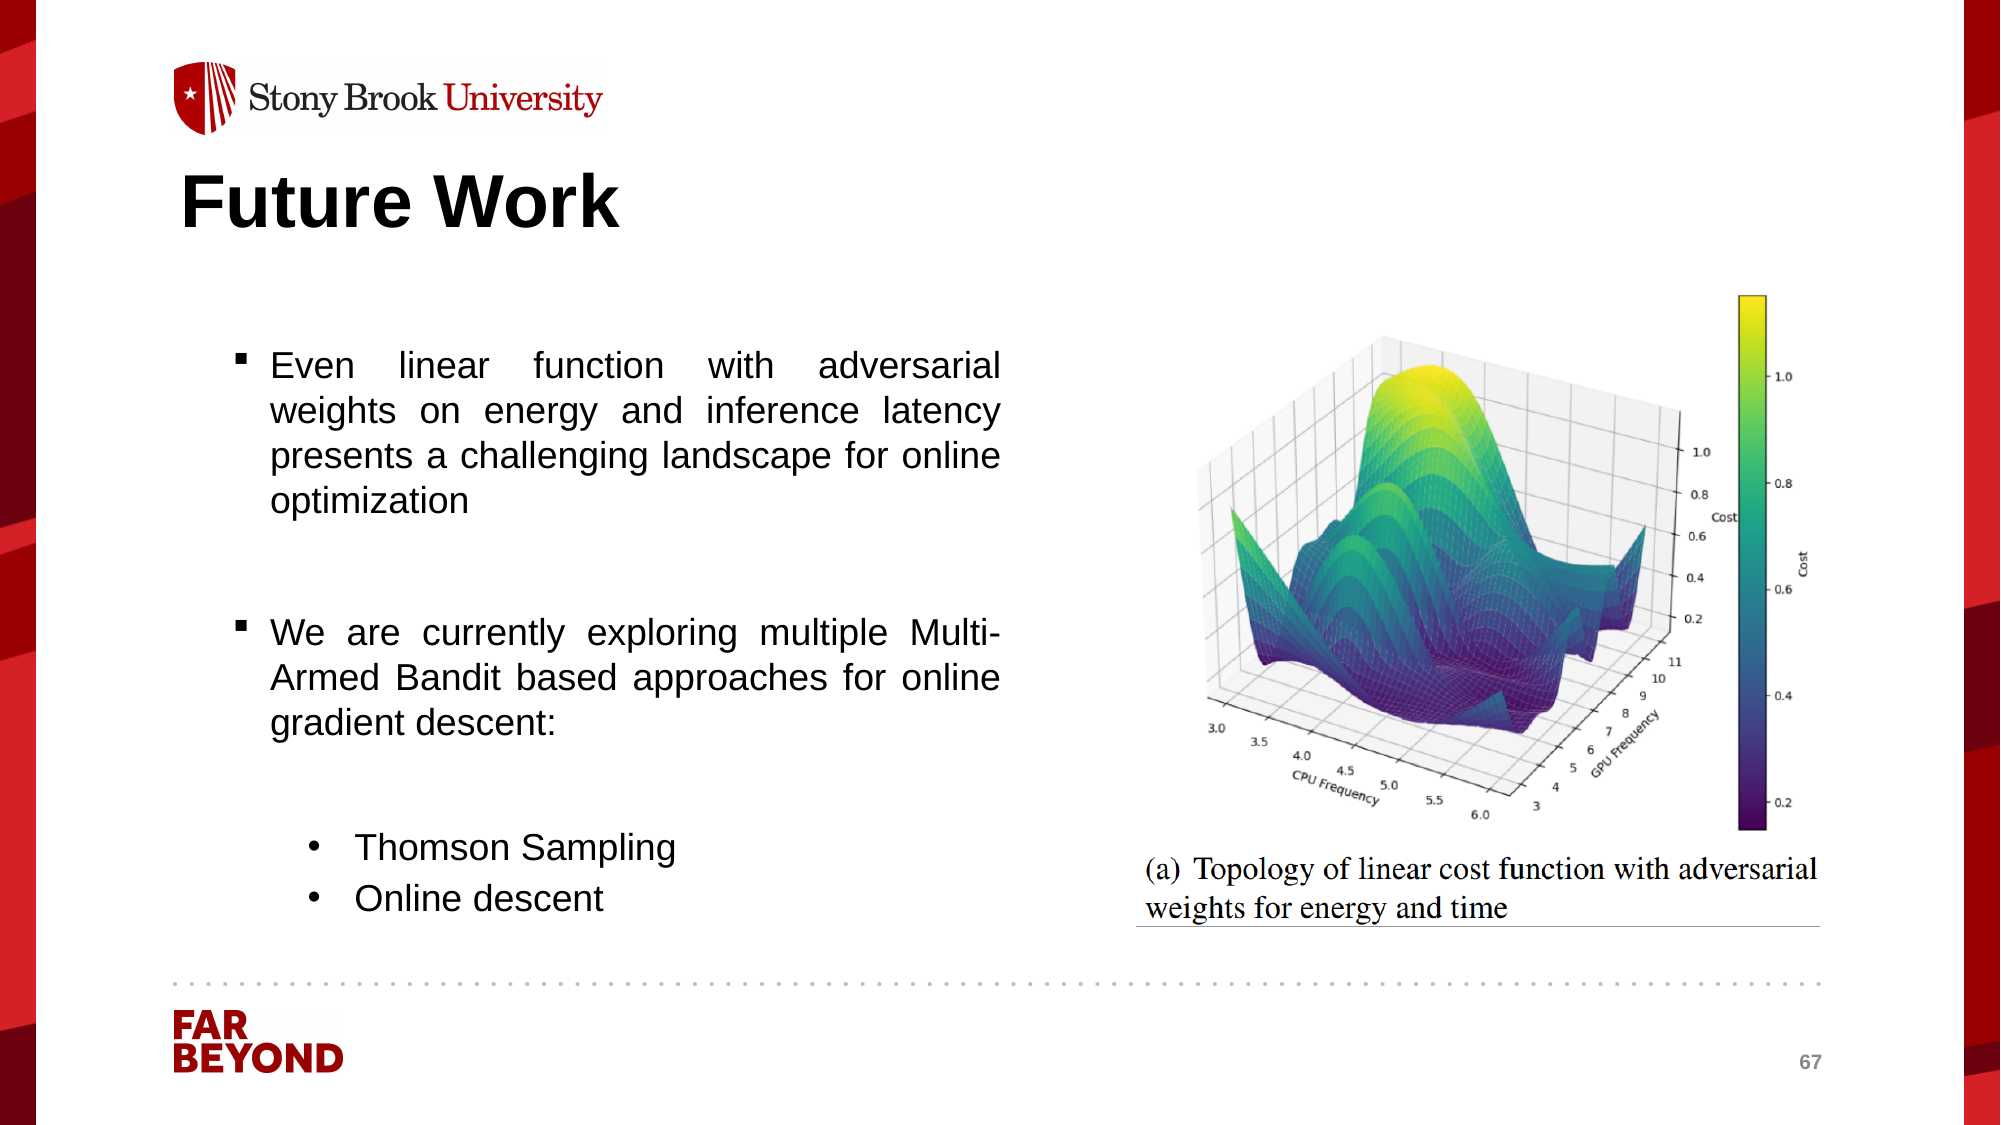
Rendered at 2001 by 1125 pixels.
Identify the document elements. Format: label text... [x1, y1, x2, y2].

picture [0, 0, 36, 1125]
picture [174, 62, 603, 135]
title Future Work [180, 152, 1890, 267]
list Even linear function with adversarial weights on energy and inference latency presents a challenging landscape for online optimization We are currently exploring multiple Multi-Armed Bandit based approaches for online gradient descent: Thomson Sampling Online descent [180, 333, 1017, 799]
slide_number 67 [1387, 1031, 1838, 1092]
picture [1135, 265, 1821, 928]
picture [174, 1010, 343, 1073]
picture [1964, 0, 2000, 1125]
